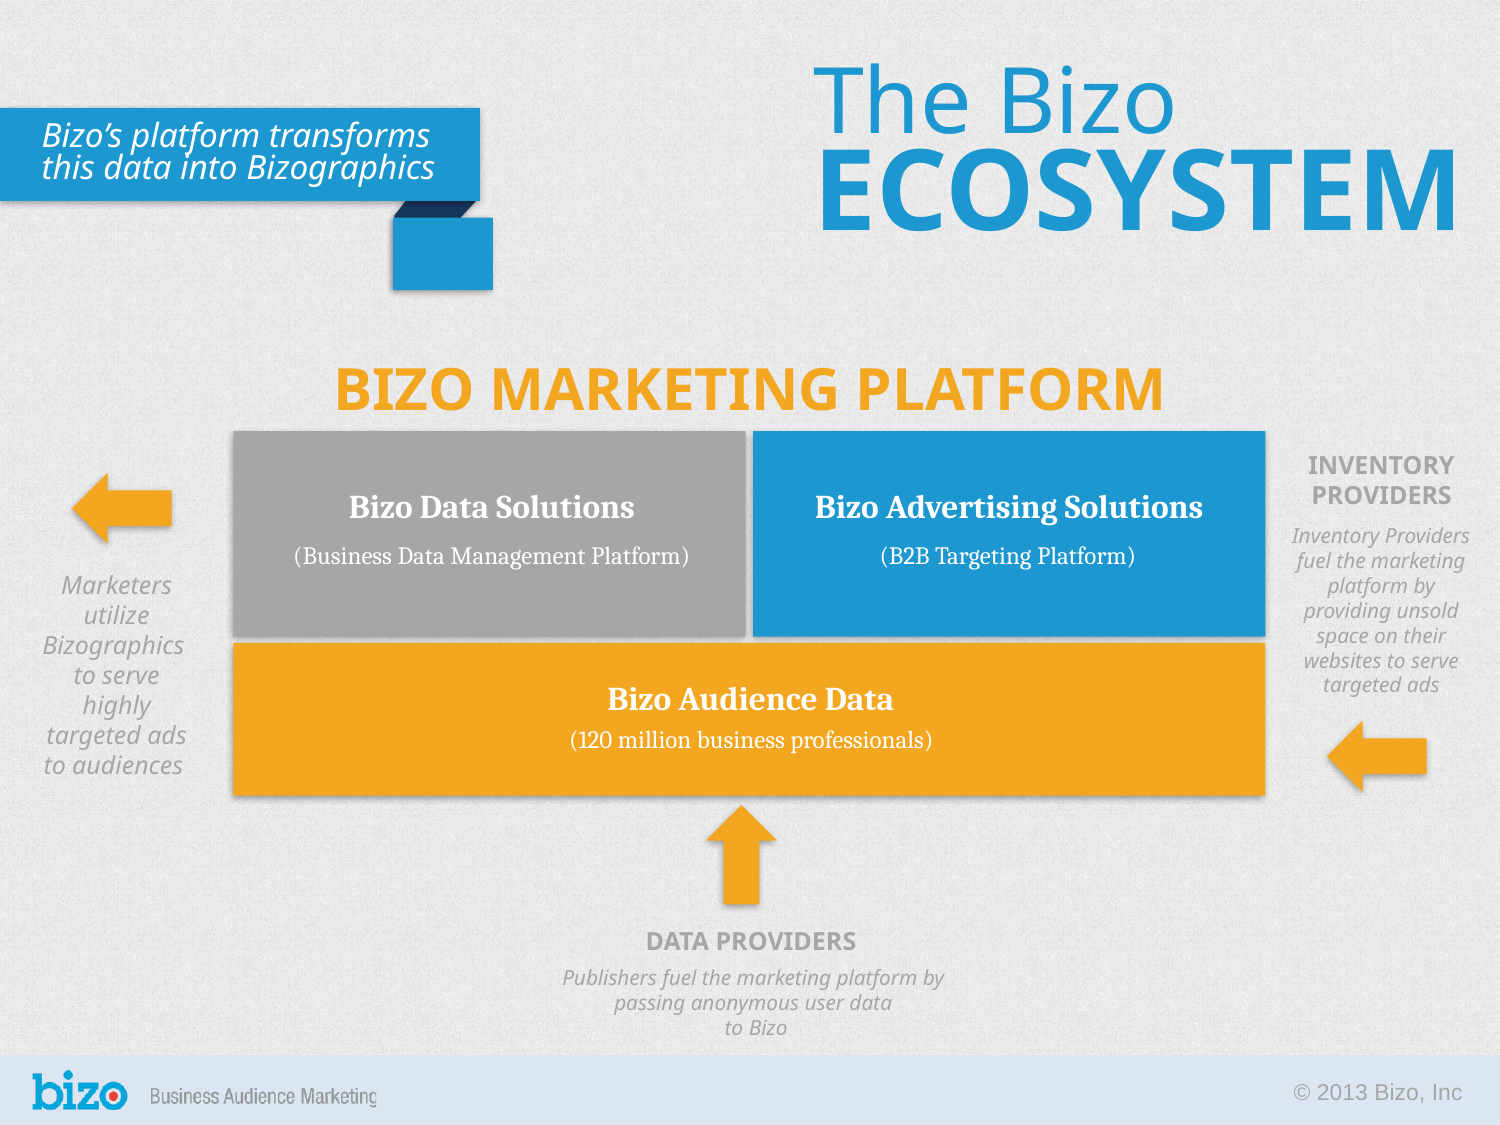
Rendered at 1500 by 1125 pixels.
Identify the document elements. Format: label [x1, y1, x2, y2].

text_box [1241, 441, 1500, 707]
text_box [233, 430, 1266, 796]
picture [0, 0, 1500, 1056]
text_box [0, 107, 498, 291]
text_box [540, 917, 964, 1049]
